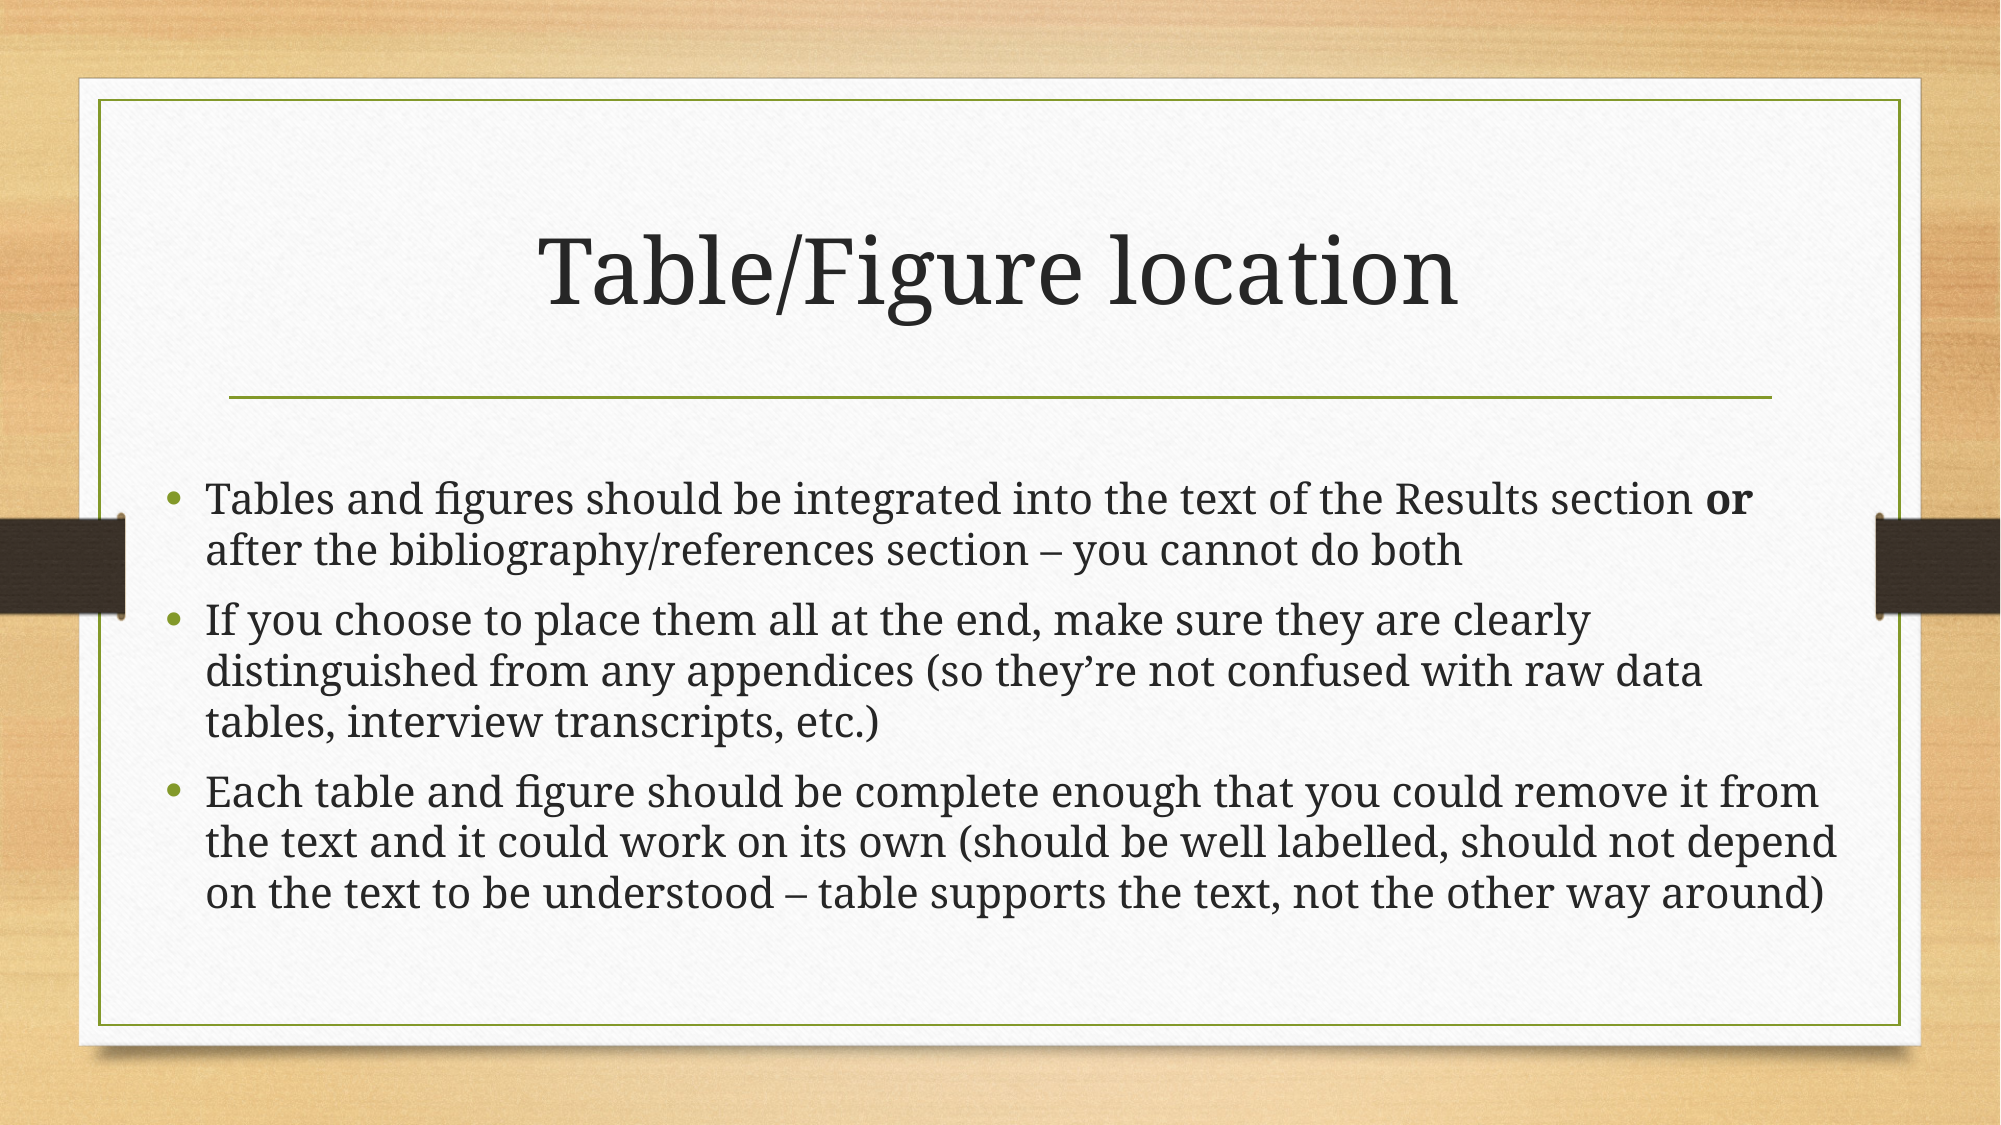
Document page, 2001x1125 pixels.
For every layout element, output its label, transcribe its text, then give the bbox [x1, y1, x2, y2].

list Tables and figures should be integrated into the text of the Results section or after the bibliography/references section – you cannot do both If you choose to place them all at the end, make sure they are clearly distinguished from any appendices (so they’re not confused with raw data tables, interview transcripts, etc.) Each table and figure should be complete enough that you could remove it from the text and it could work on its own (should be well labelled, should not depend on the text to be understood – table supports the text, not the other way around) [150, 394, 1854, 982]
title Table/Figure location [212, 161, 1788, 375]
picture [0, 0, 2001, 1125]
